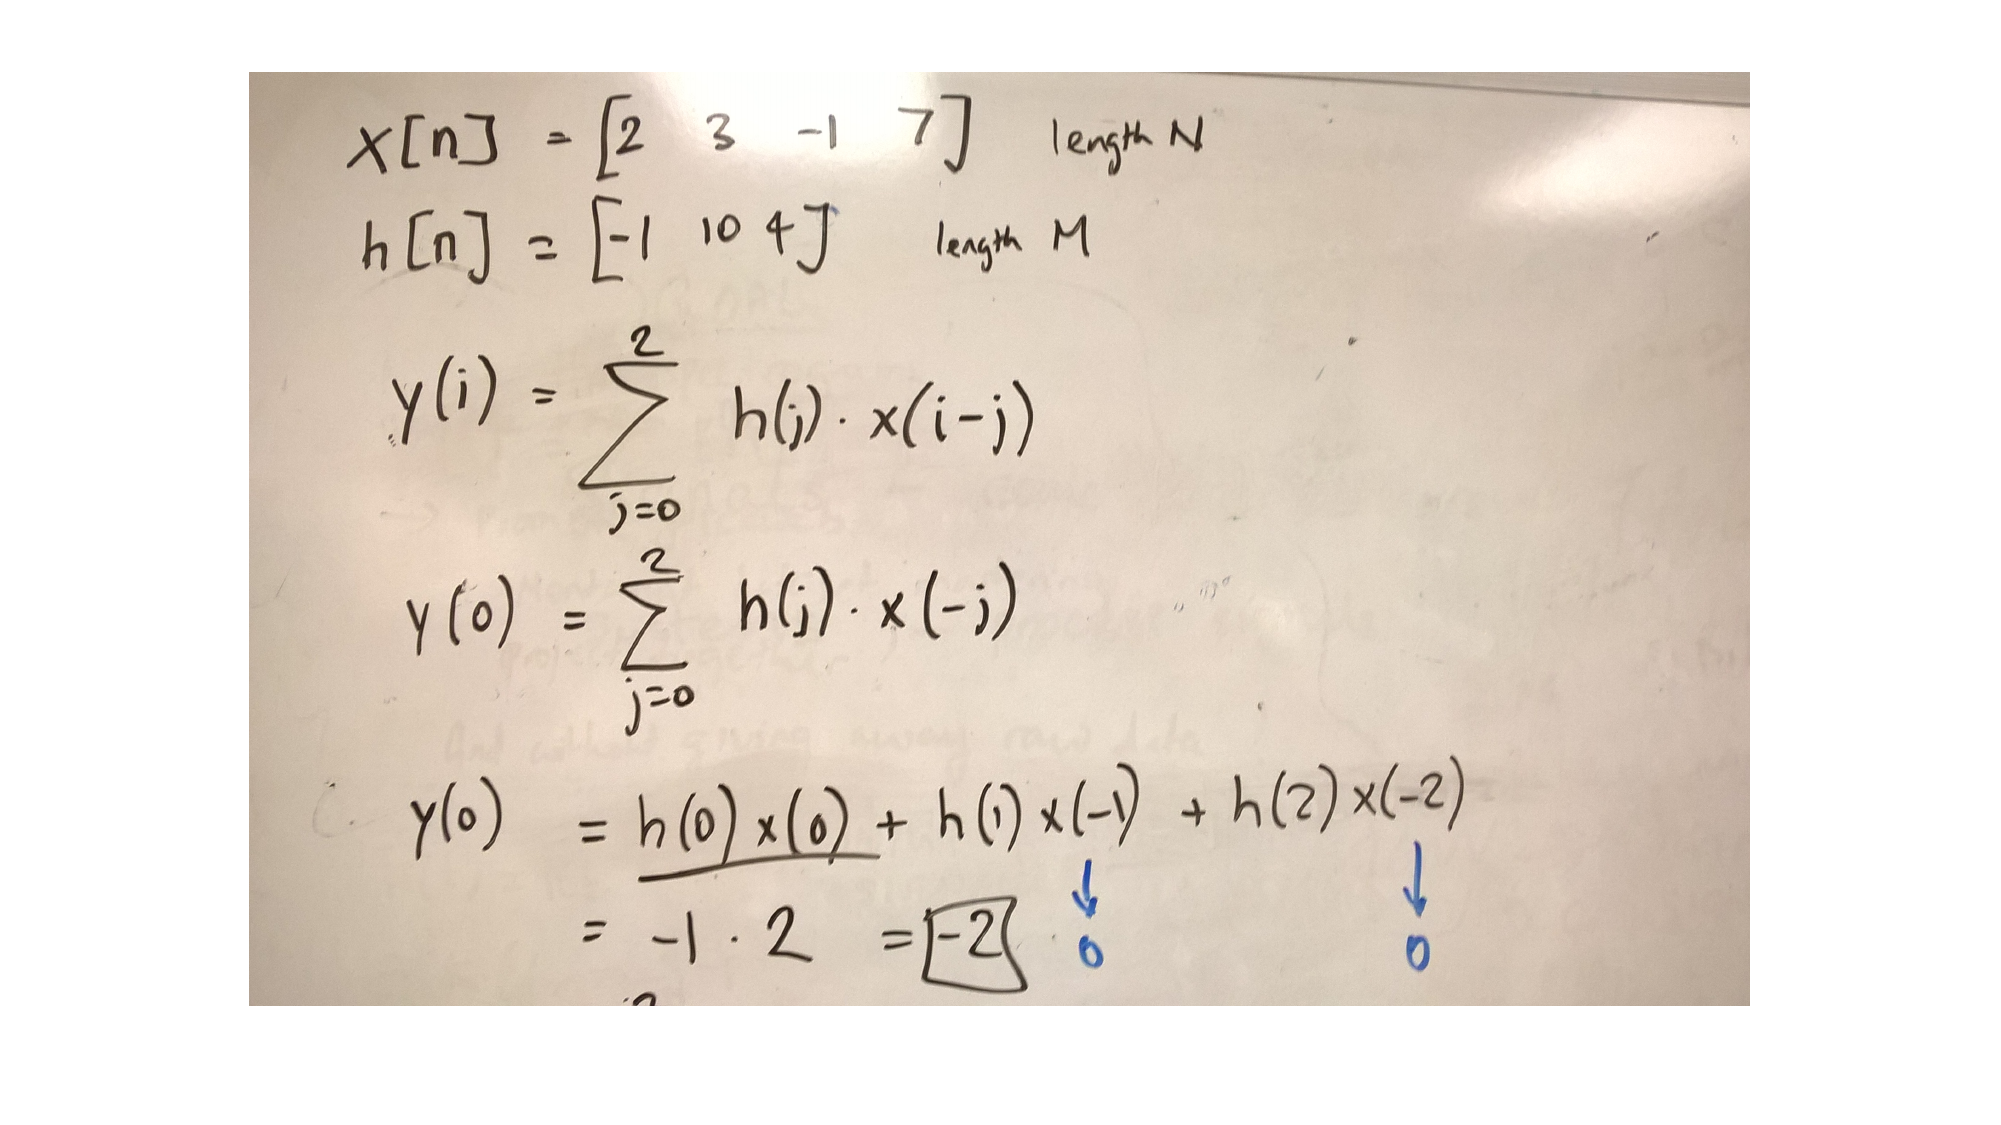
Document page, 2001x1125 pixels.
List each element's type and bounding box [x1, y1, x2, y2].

picture [249, 72, 1751, 1007]
